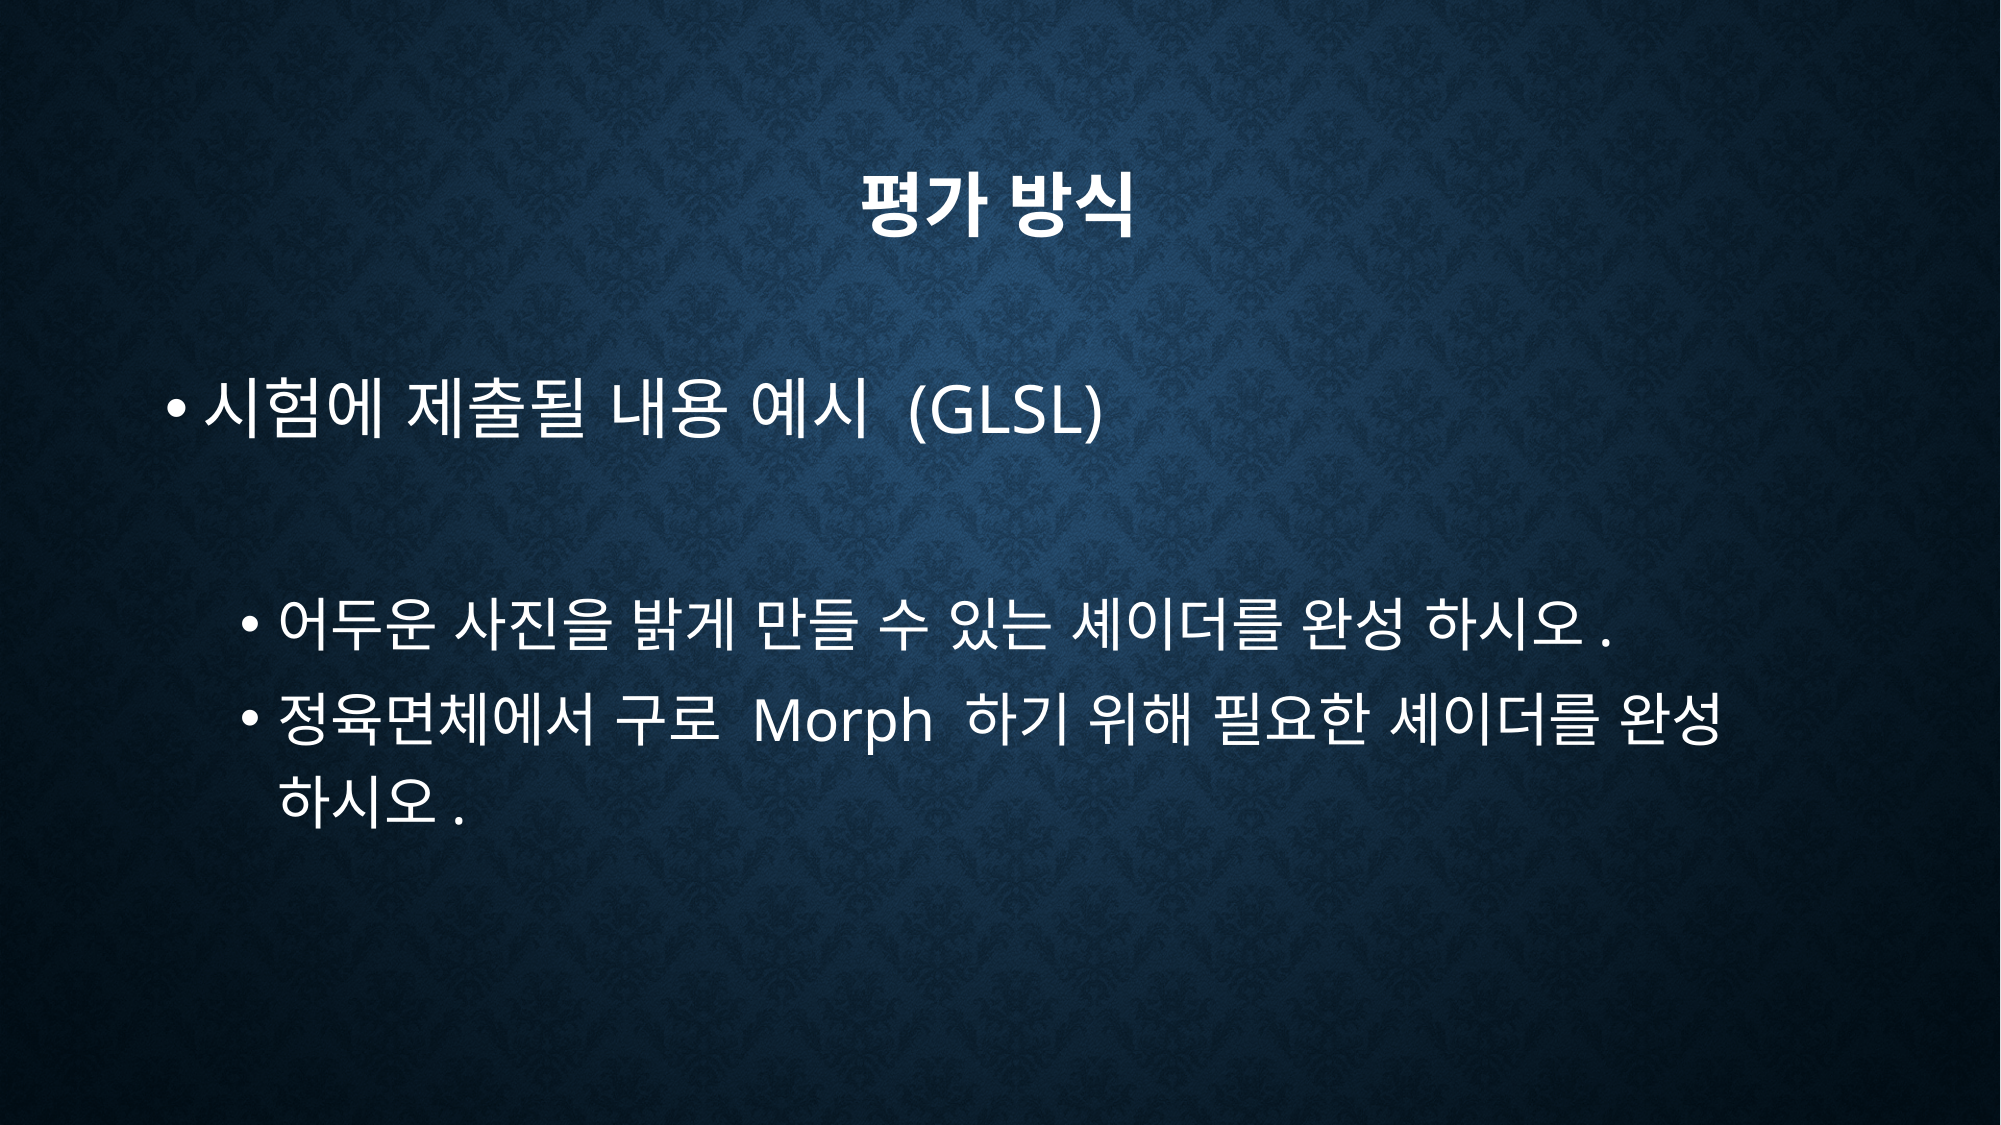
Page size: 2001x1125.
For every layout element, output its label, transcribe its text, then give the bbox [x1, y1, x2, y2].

title 평가 방식 [149, 99, 1849, 318]
list 시험에 제출될 내용 예시 (GLSL) 어두운 사진을 밝게 만들 수 있는 셰이더를 완성 하시오. 정육면체에서 구로 Morph 하기 위해 필요한 셰이더를 완성 하시오. [149, 343, 1849, 950]
